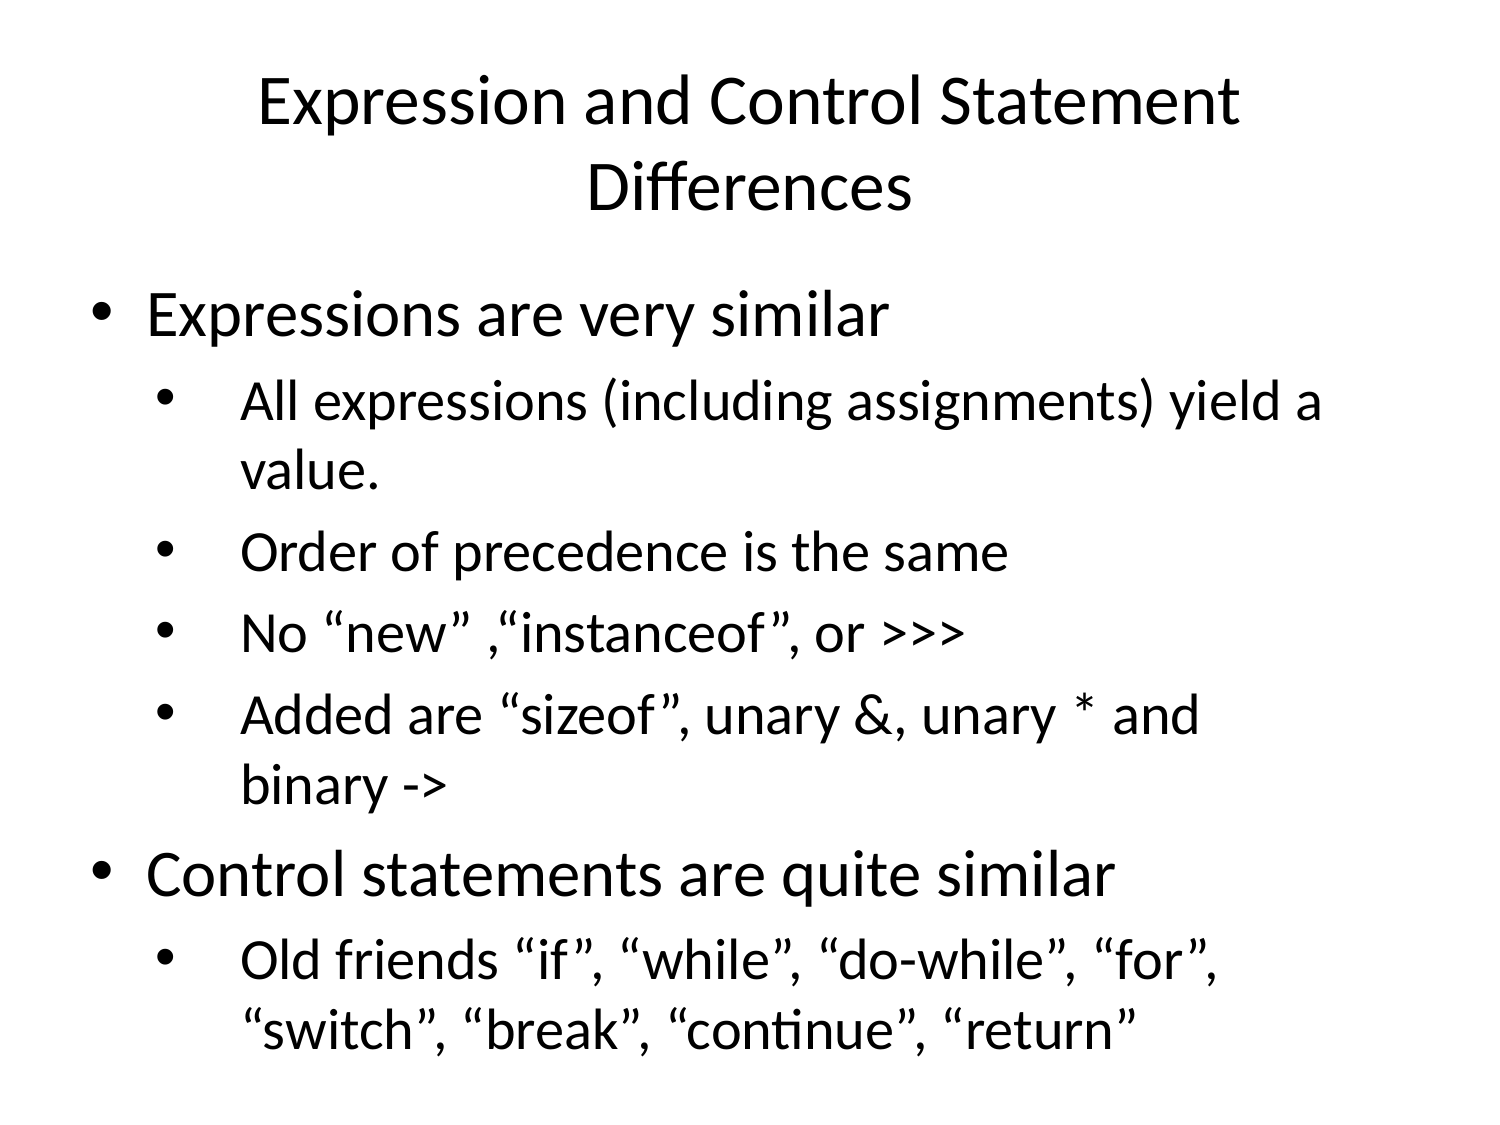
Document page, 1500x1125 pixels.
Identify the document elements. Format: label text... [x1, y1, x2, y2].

list Expressions are very similar All expressions (including assignments) yield a value. Order of precedence is the same No “new” ,“instanceof”, or >>> Added are “sizeof”, unary &, unary * and binary -> Control statements are quite similar Old friends “if”, “while”, “do-while”, “for”, “switch”, “break”, “continue”, “return” [75, 262, 1425, 1073]
title Expression and Control Statement Differences [75, 45, 1425, 233]
